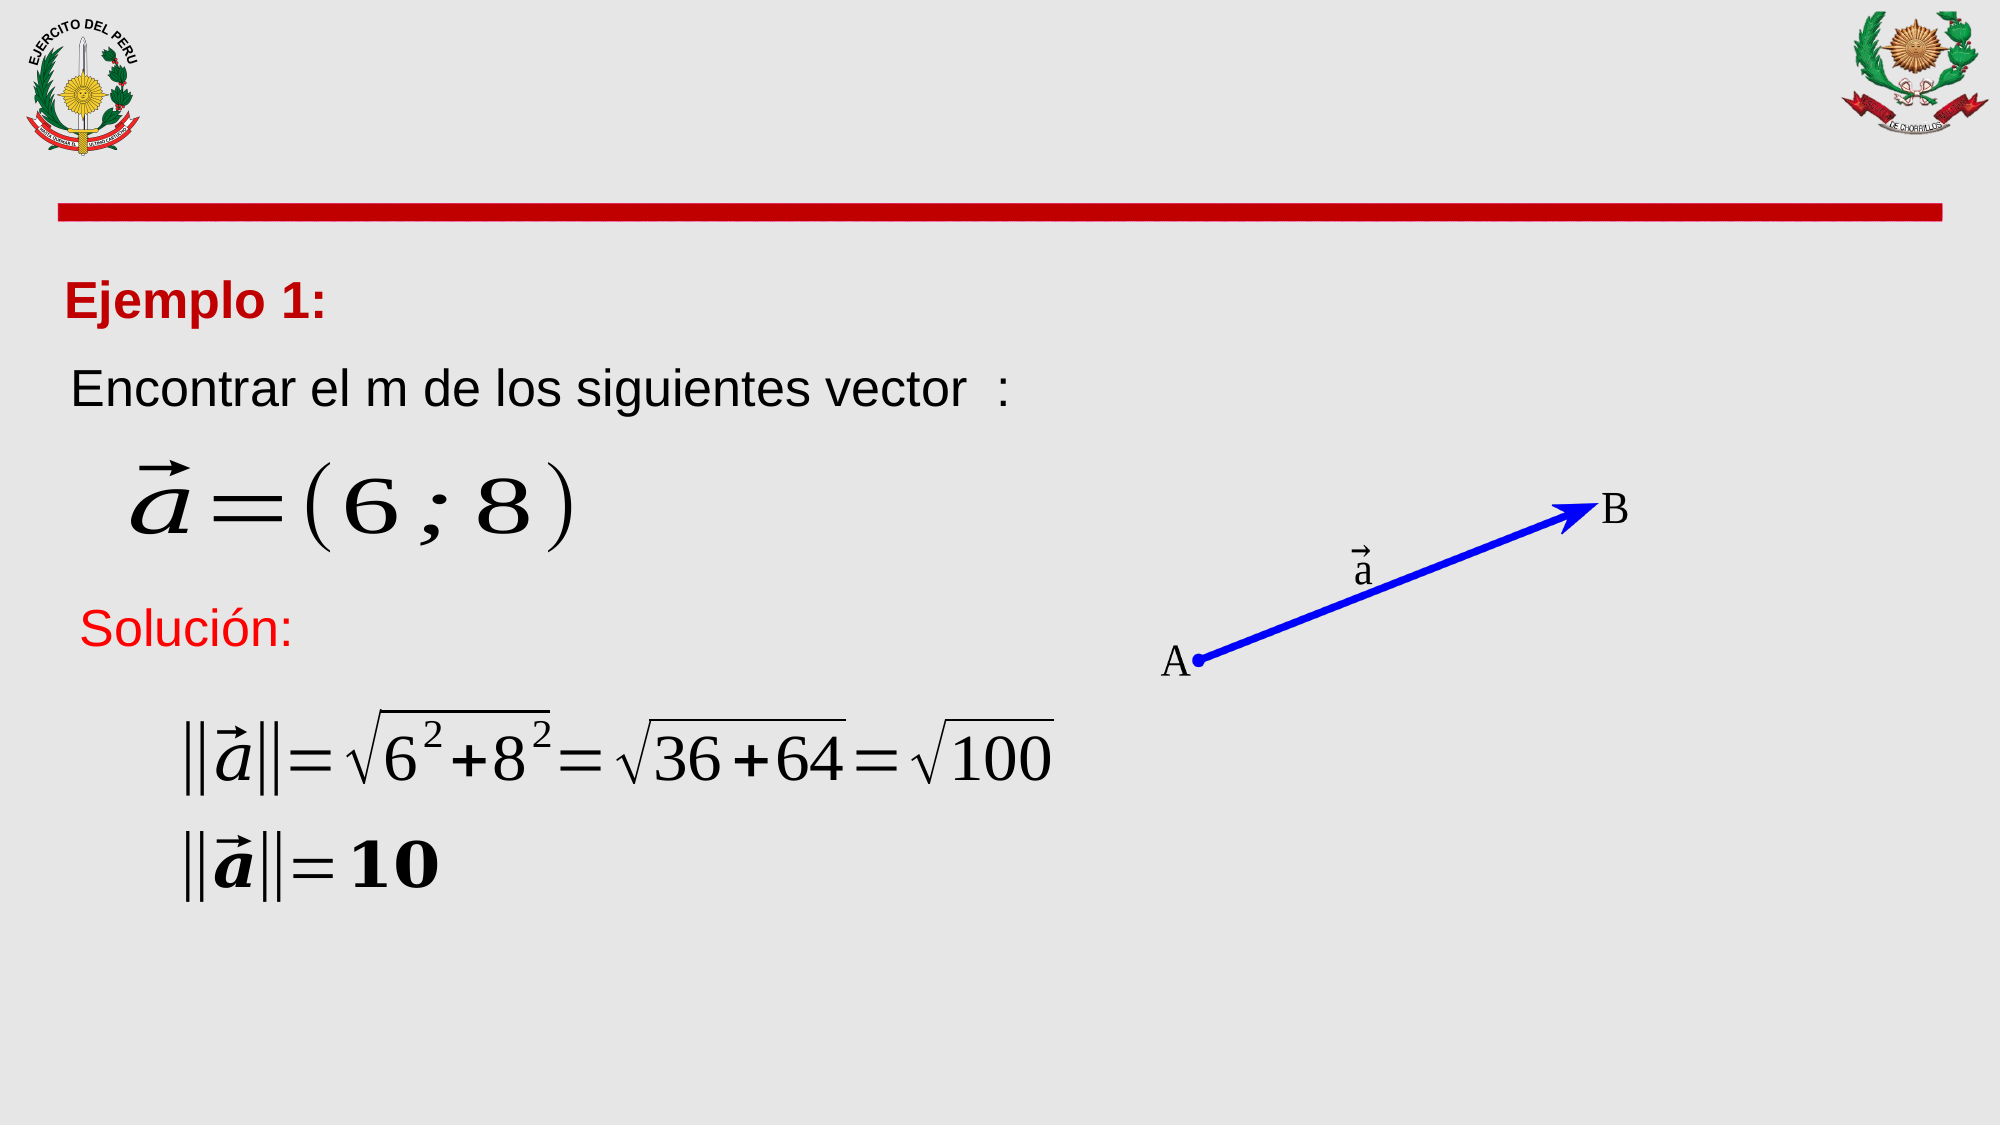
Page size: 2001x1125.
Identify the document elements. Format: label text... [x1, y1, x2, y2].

text_box Ejemplo 1: [49, 234, 374, 337]
picture [26, 19, 140, 156]
text_box Solución: [64, 562, 328, 665]
picture [1155, 477, 1632, 682]
picture [1822, 0, 1999, 146]
